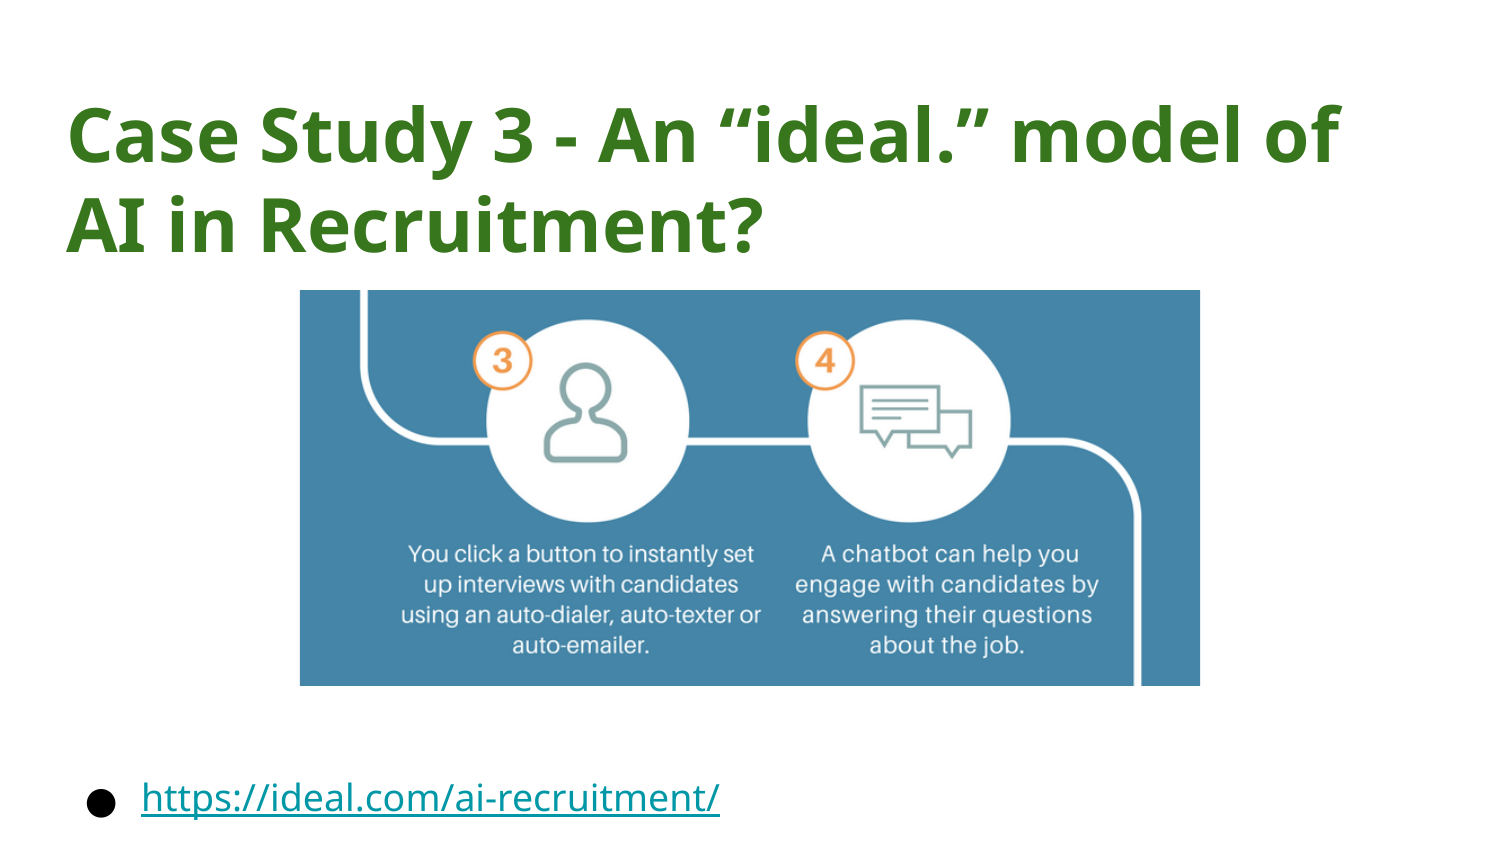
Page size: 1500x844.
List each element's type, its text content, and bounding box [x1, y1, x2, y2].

list https://ideal.com/ai-recruitment/ [51, 189, 1449, 844]
picture [299, 290, 1201, 686]
title Case Study 3 - An “ideal.” model of AI in Recruitment? [51, 72, 1449, 167]
